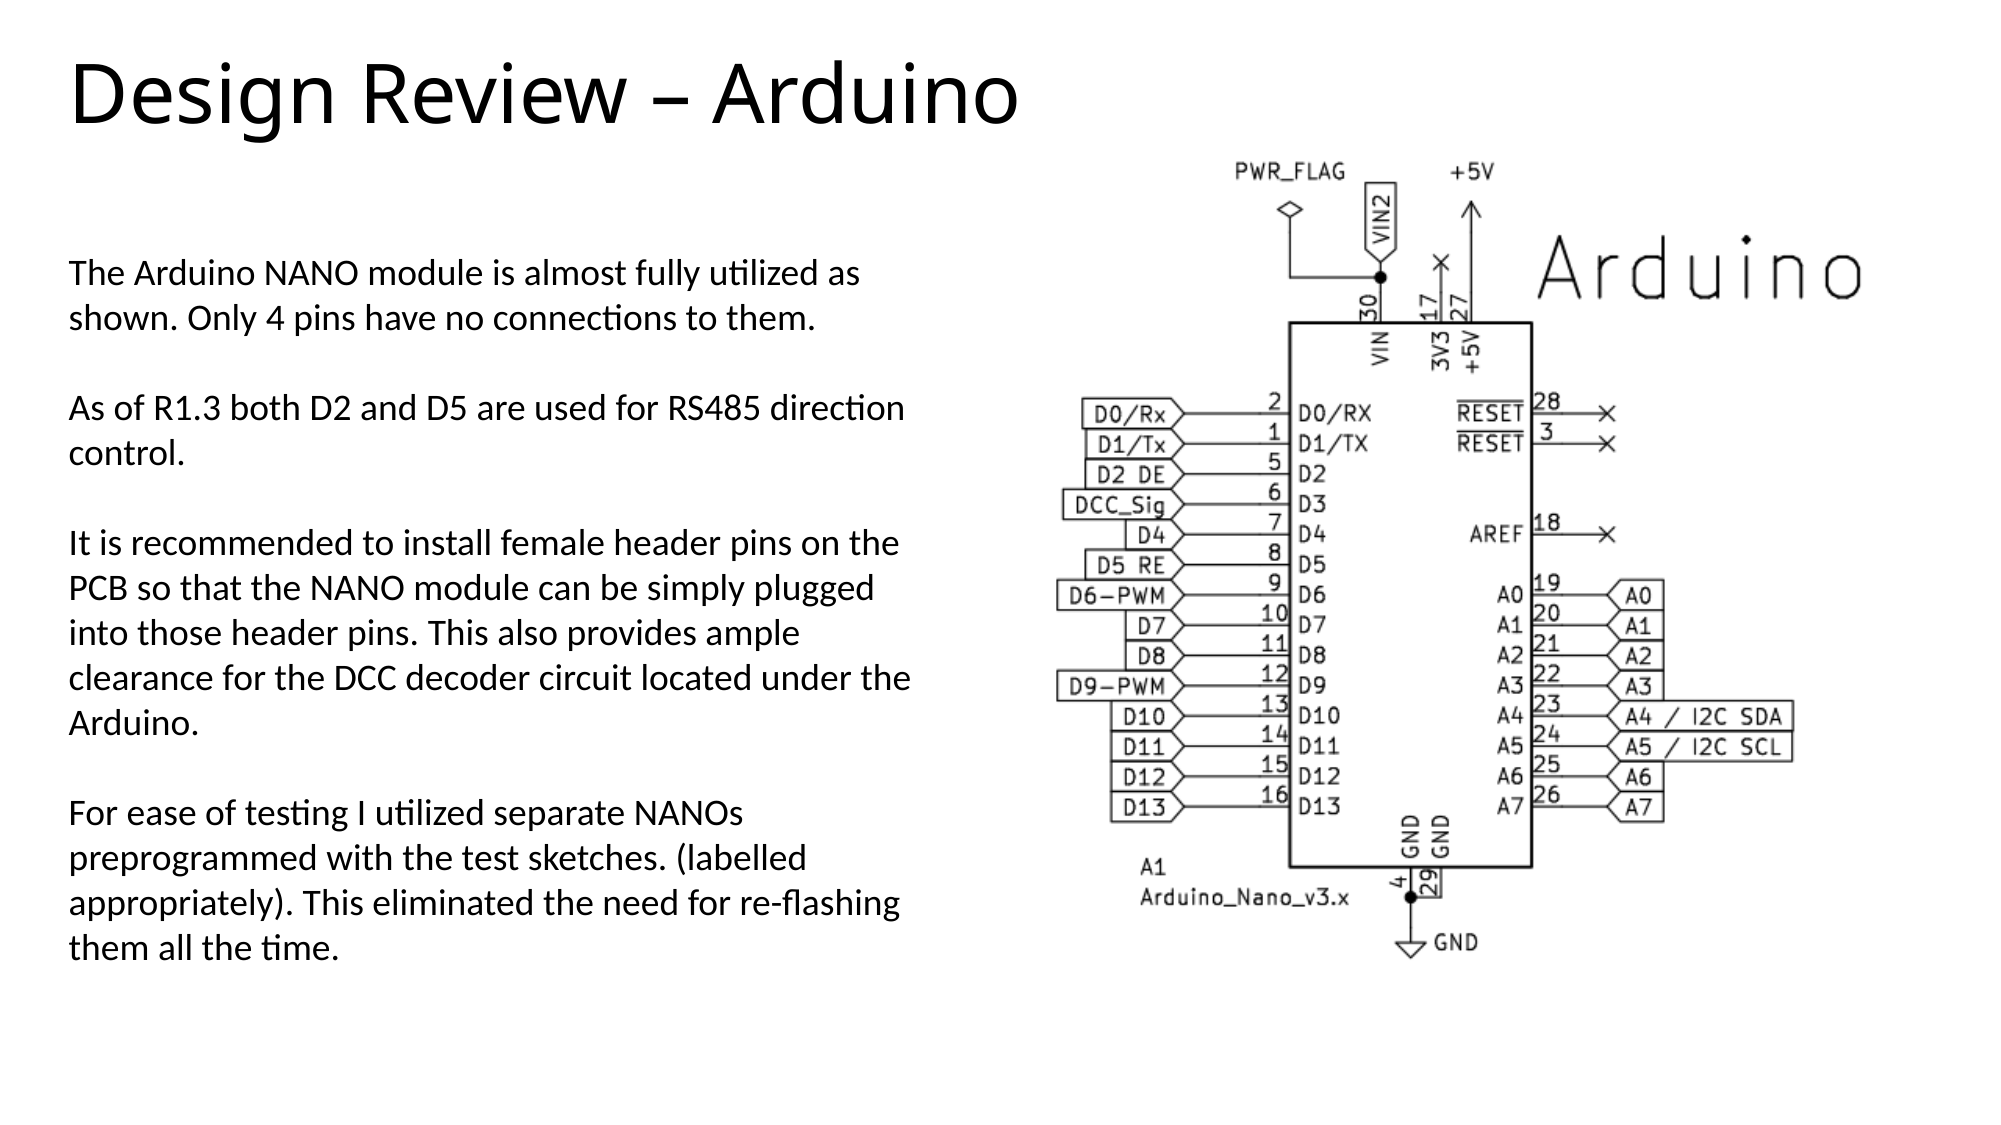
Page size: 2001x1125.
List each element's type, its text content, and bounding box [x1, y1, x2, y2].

title Design Review – Arduino [54, 44, 1764, 149]
picture [1040, 154, 1865, 971]
text_box The Arduino NANO module is almost fully utilized as shown. Only 4 pins have no connections to them. As of R1.3 both D2 and D5 are used for RS485 direction control. It is recommended to install female header pins on the PCB so that the NANO module can be simply plugged into those header pins. This also provides ample clearance for the DCC decoder circuit located under the Arduino. For ease of testing I utilized separate NANOs preprogrammed with the test sketches. (labelled appropriately). This eliminated the need for re-flashing them all the time. [54, 240, 938, 976]
